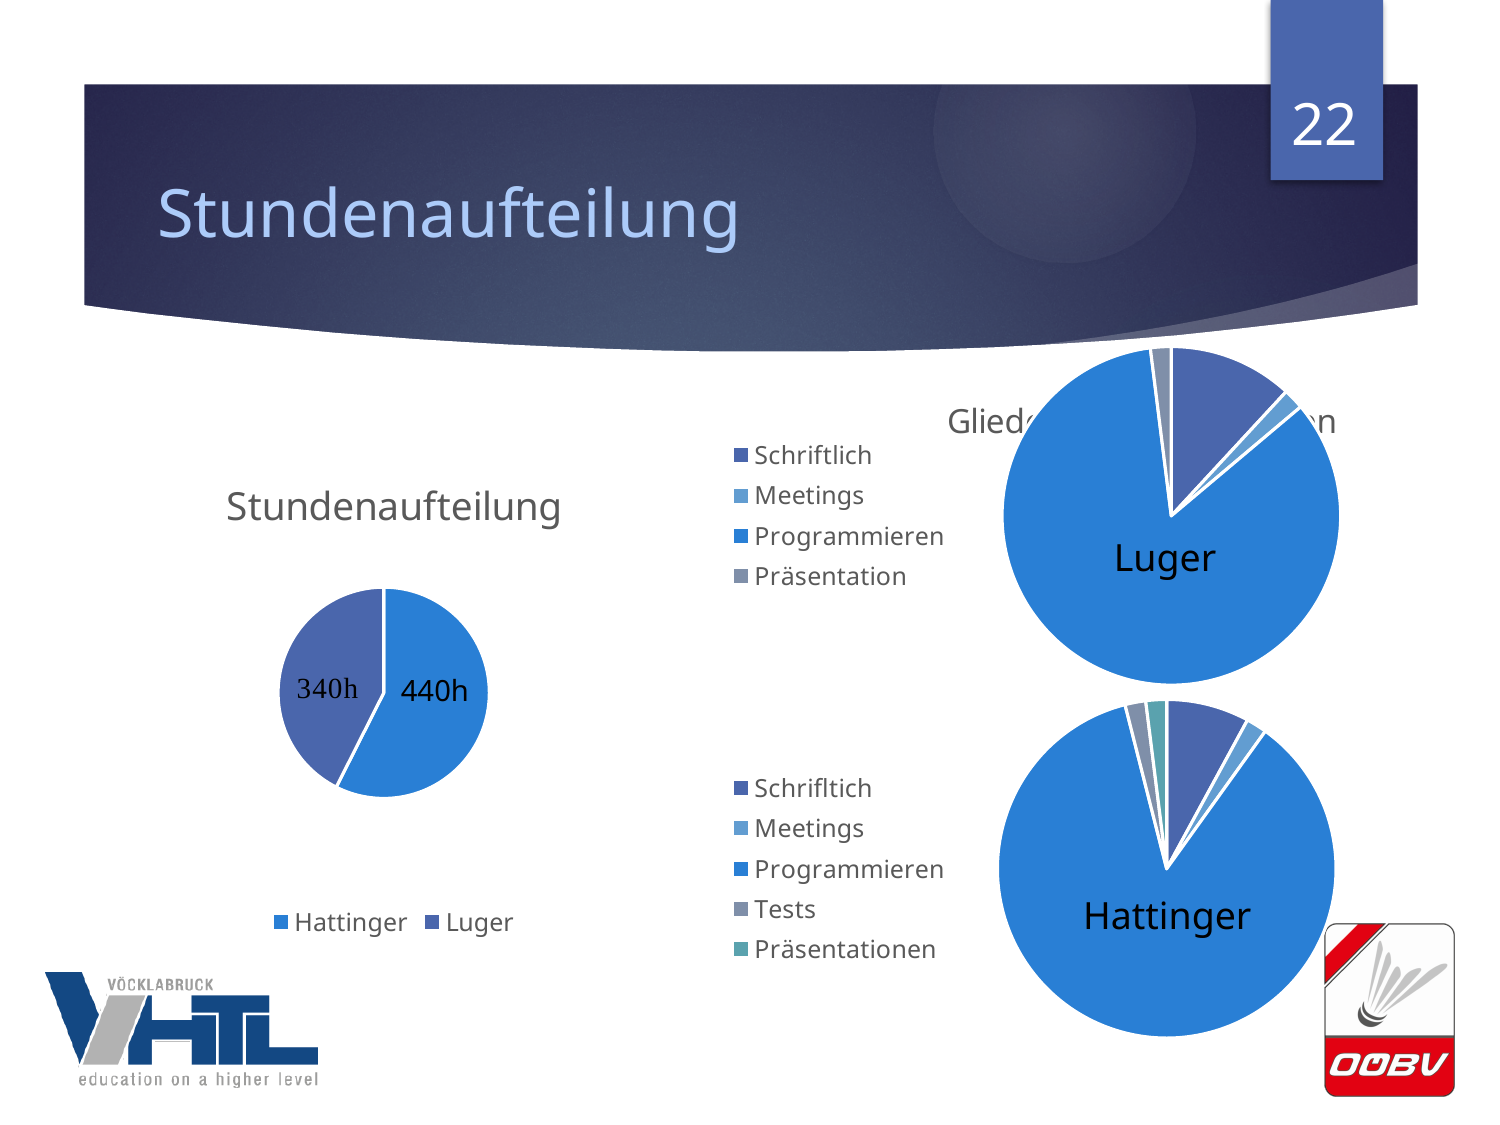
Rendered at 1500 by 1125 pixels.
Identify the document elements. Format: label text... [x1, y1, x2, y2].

picture [45, 972, 319, 1089]
slide_number 22 [1259, 48, 1390, 175]
title Stundenaufteilung [142, 152, 1183, 269]
picture [1324, 923, 1455, 1097]
chart [9, 339, 1390, 1046]
